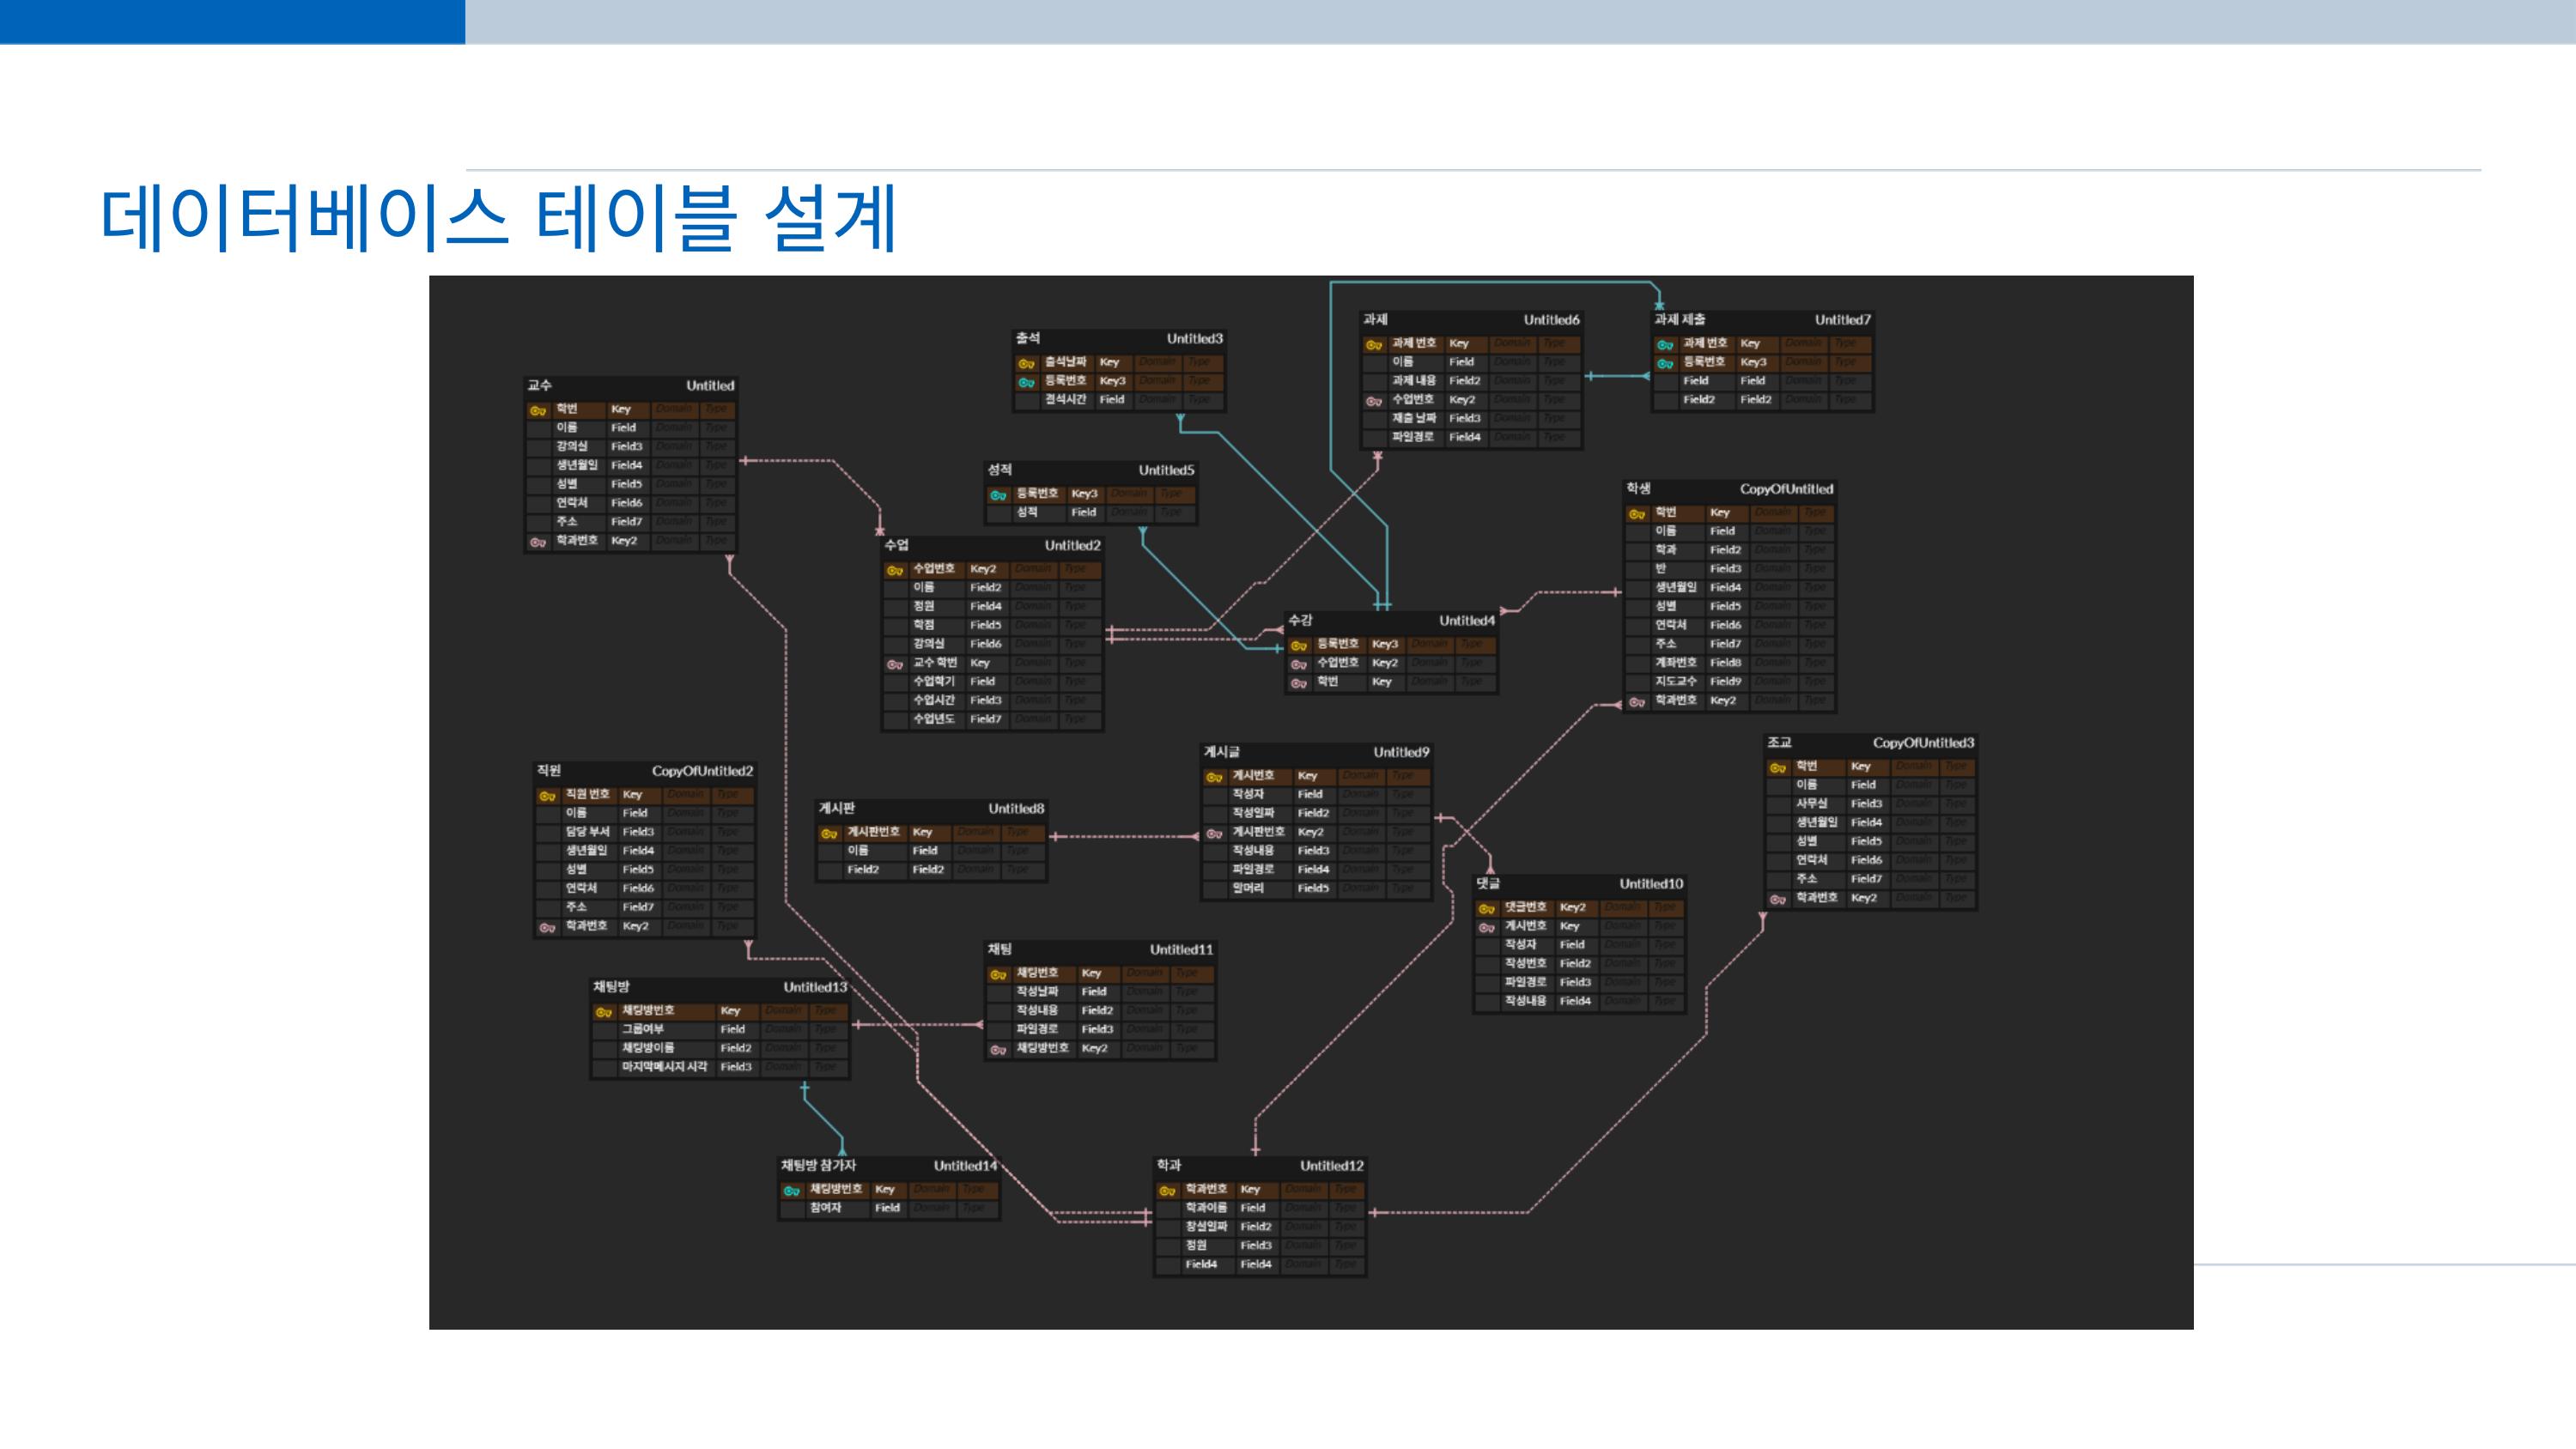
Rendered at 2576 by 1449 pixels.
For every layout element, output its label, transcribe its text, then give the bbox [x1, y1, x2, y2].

picture [466, 169, 2482, 173]
picture [428, 276, 2576, 1330]
text_box 데이터베이스 테이블 설계 [98, 175, 1133, 281]
picture [0, 0, 2576, 45]
